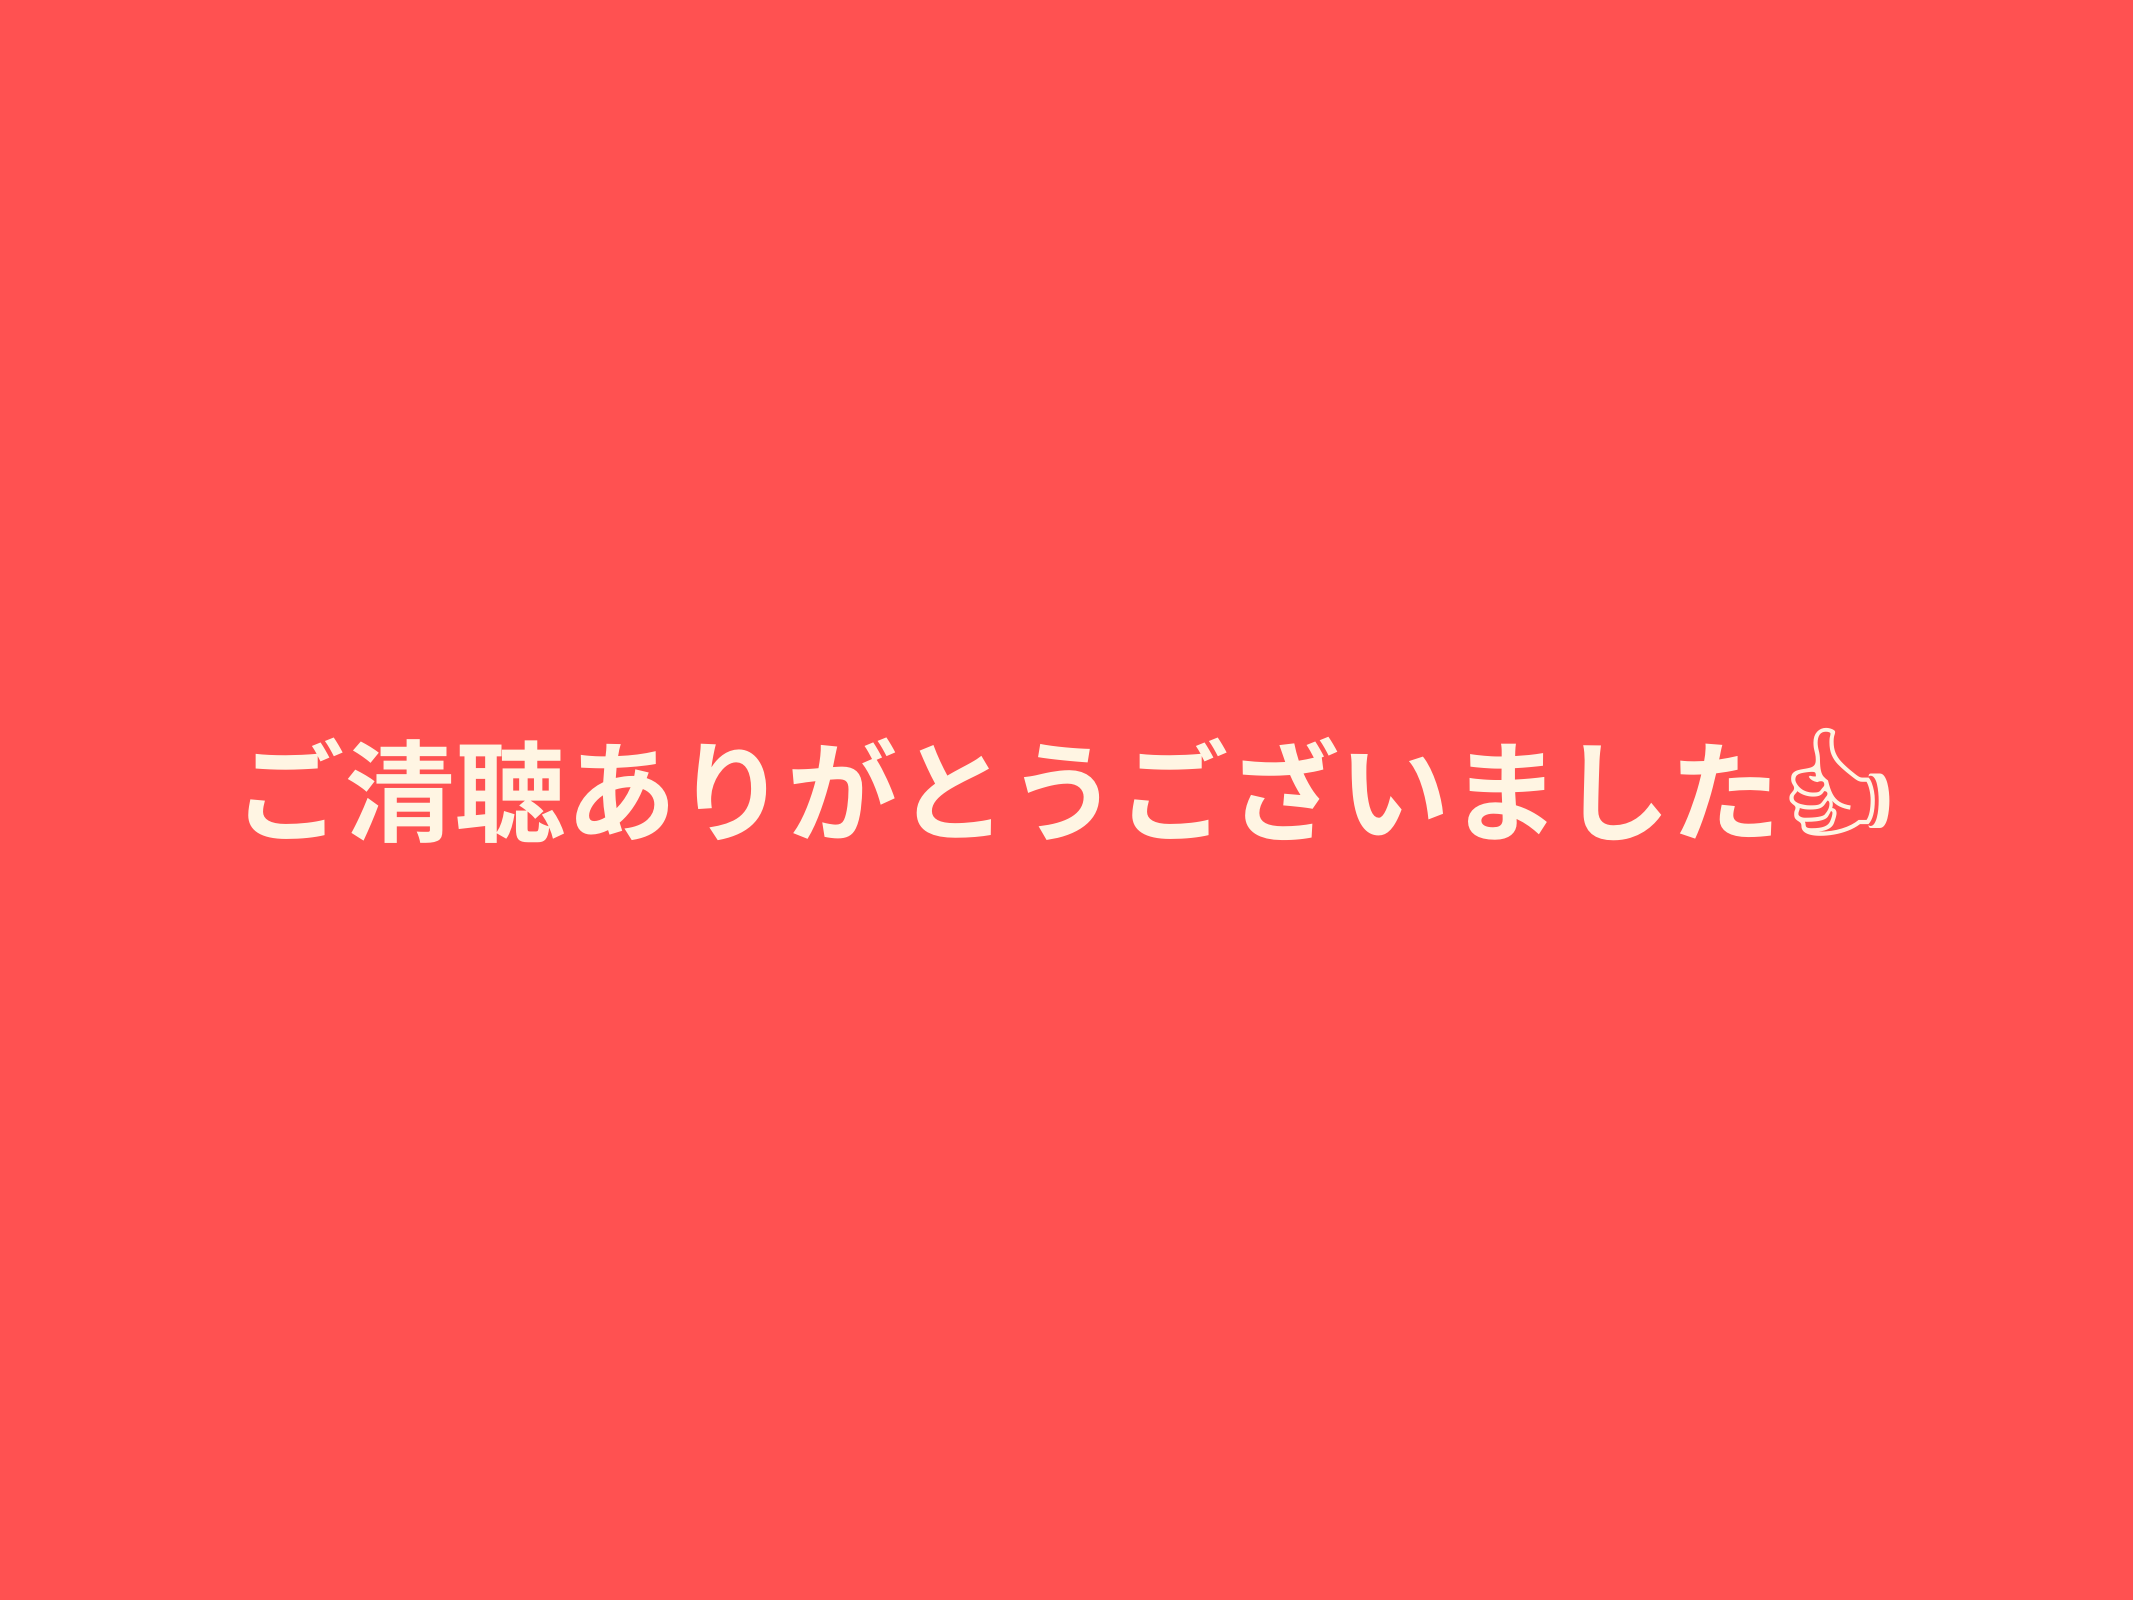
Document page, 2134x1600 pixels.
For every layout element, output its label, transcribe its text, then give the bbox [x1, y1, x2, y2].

title ご清聴ありがとうございました👍🏻 [207, 148, 1926, 1452]
